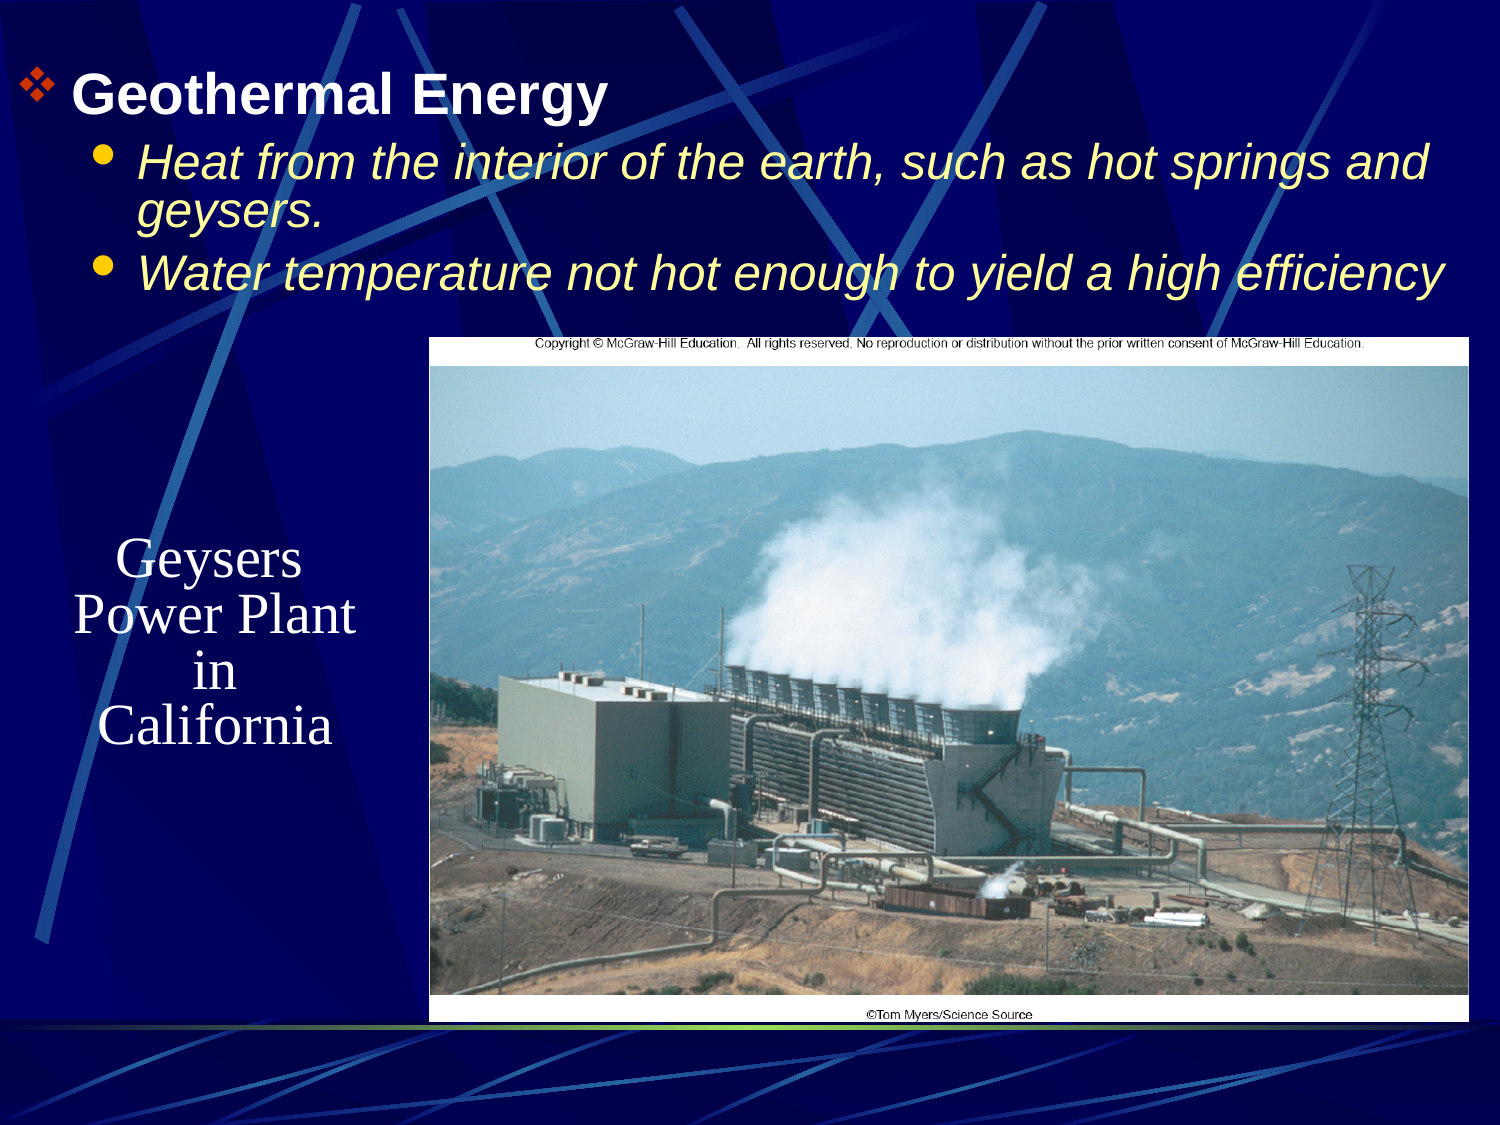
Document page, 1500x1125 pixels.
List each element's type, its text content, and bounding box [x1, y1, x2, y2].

picture [429, 337, 1469, 1022]
list Geothermal Energy Heat from the interior of the earth, such as hot springs and geysers. Water temperature not hot enough to yield a high efficiency [0, 62, 1500, 438]
text_box Geysers Power Plant in California [0, 525, 375, 1025]
